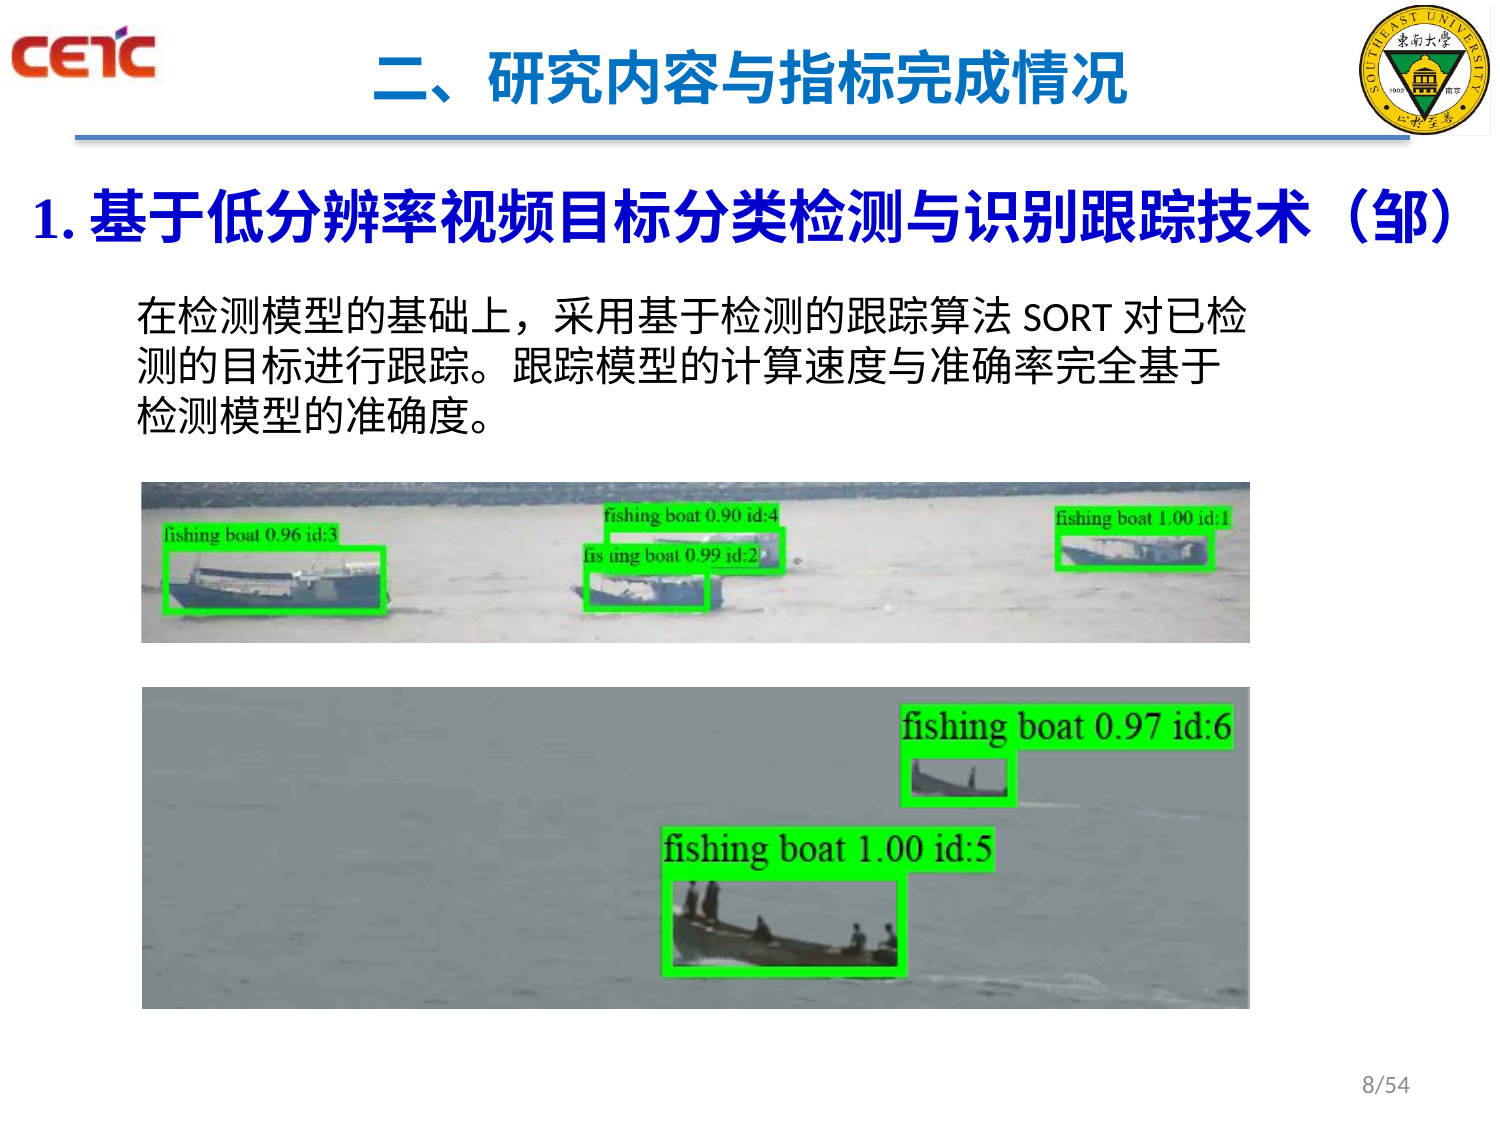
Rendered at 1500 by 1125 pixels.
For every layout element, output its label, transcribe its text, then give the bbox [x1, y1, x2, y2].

picture [9, 18, 166, 92]
picture [140, 687, 1251, 1009]
text_box 1.基于低分辨率视频目标分类检测与识别跟踪技术（邹） [17, 144, 1500, 258]
slide_number 8/54 [1074, 1065, 1425, 1103]
picture [140, 482, 1251, 643]
title 二、研究内容与指标完成情况 [75, 29, 1425, 122]
text_box 在检测模型的基础上，采用基于检测的跟踪算法SORT对已检测的目标进行跟踪。跟踪模型的计算速度与准确率完全基于检测模型的准确度。 [121, 281, 1270, 447]
picture [1359, 5, 1491, 136]
